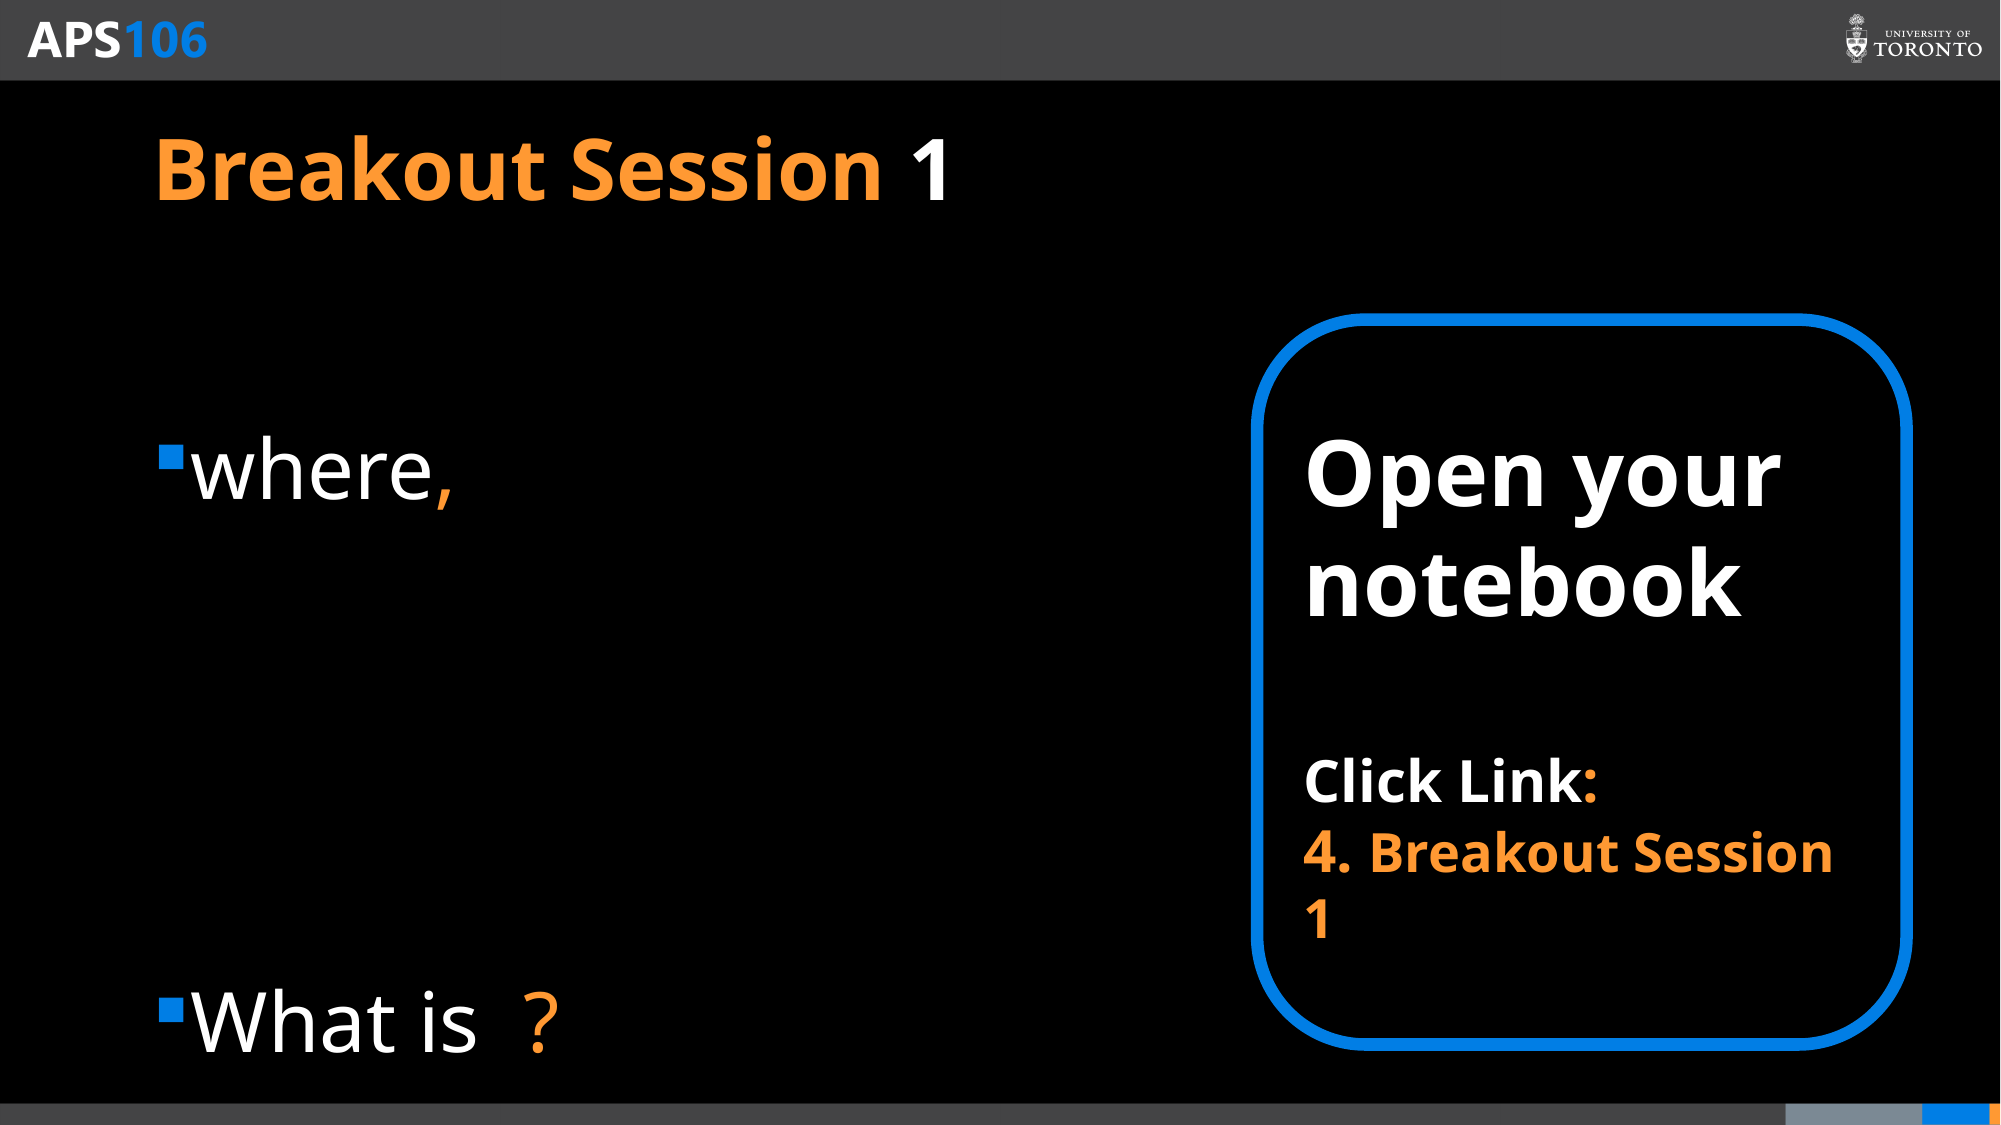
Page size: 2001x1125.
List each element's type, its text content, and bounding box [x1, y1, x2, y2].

picture [0, 0, 2001, 1125]
title Breakout Session 1 [137, 119, 1863, 227]
text_box Open your notebook Click Link: 4. Breakout Session 1 [1256, 318, 1908, 1046]
